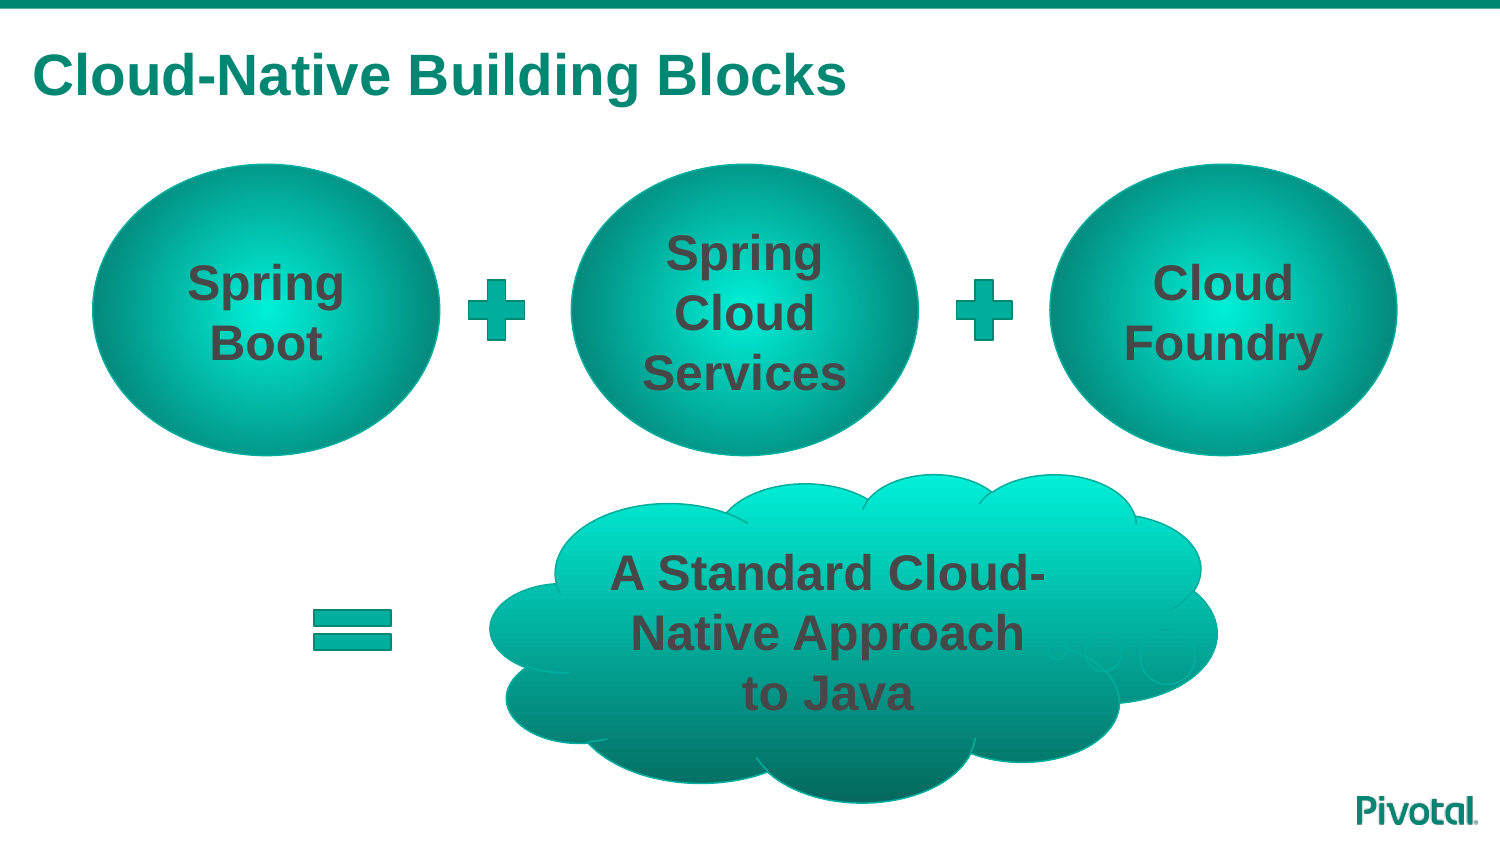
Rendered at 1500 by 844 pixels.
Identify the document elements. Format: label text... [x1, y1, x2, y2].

text_box [313, 609, 391, 626]
title Cloud-Native Building Blocks [17, 27, 1500, 118]
text_box A Standard Cloud-Native Approach to Java [489, 474, 1218, 804]
text_box [956, 279, 1012, 340]
text_box Spring Cloud Services [571, 164, 919, 456]
picture [1357, 796, 1478, 825]
text_box Cloud Foundry [1050, 164, 1397, 456]
text_box [468, 279, 525, 340]
text_box [313, 634, 391, 651]
text_box Spring Boot [92, 164, 440, 456]
